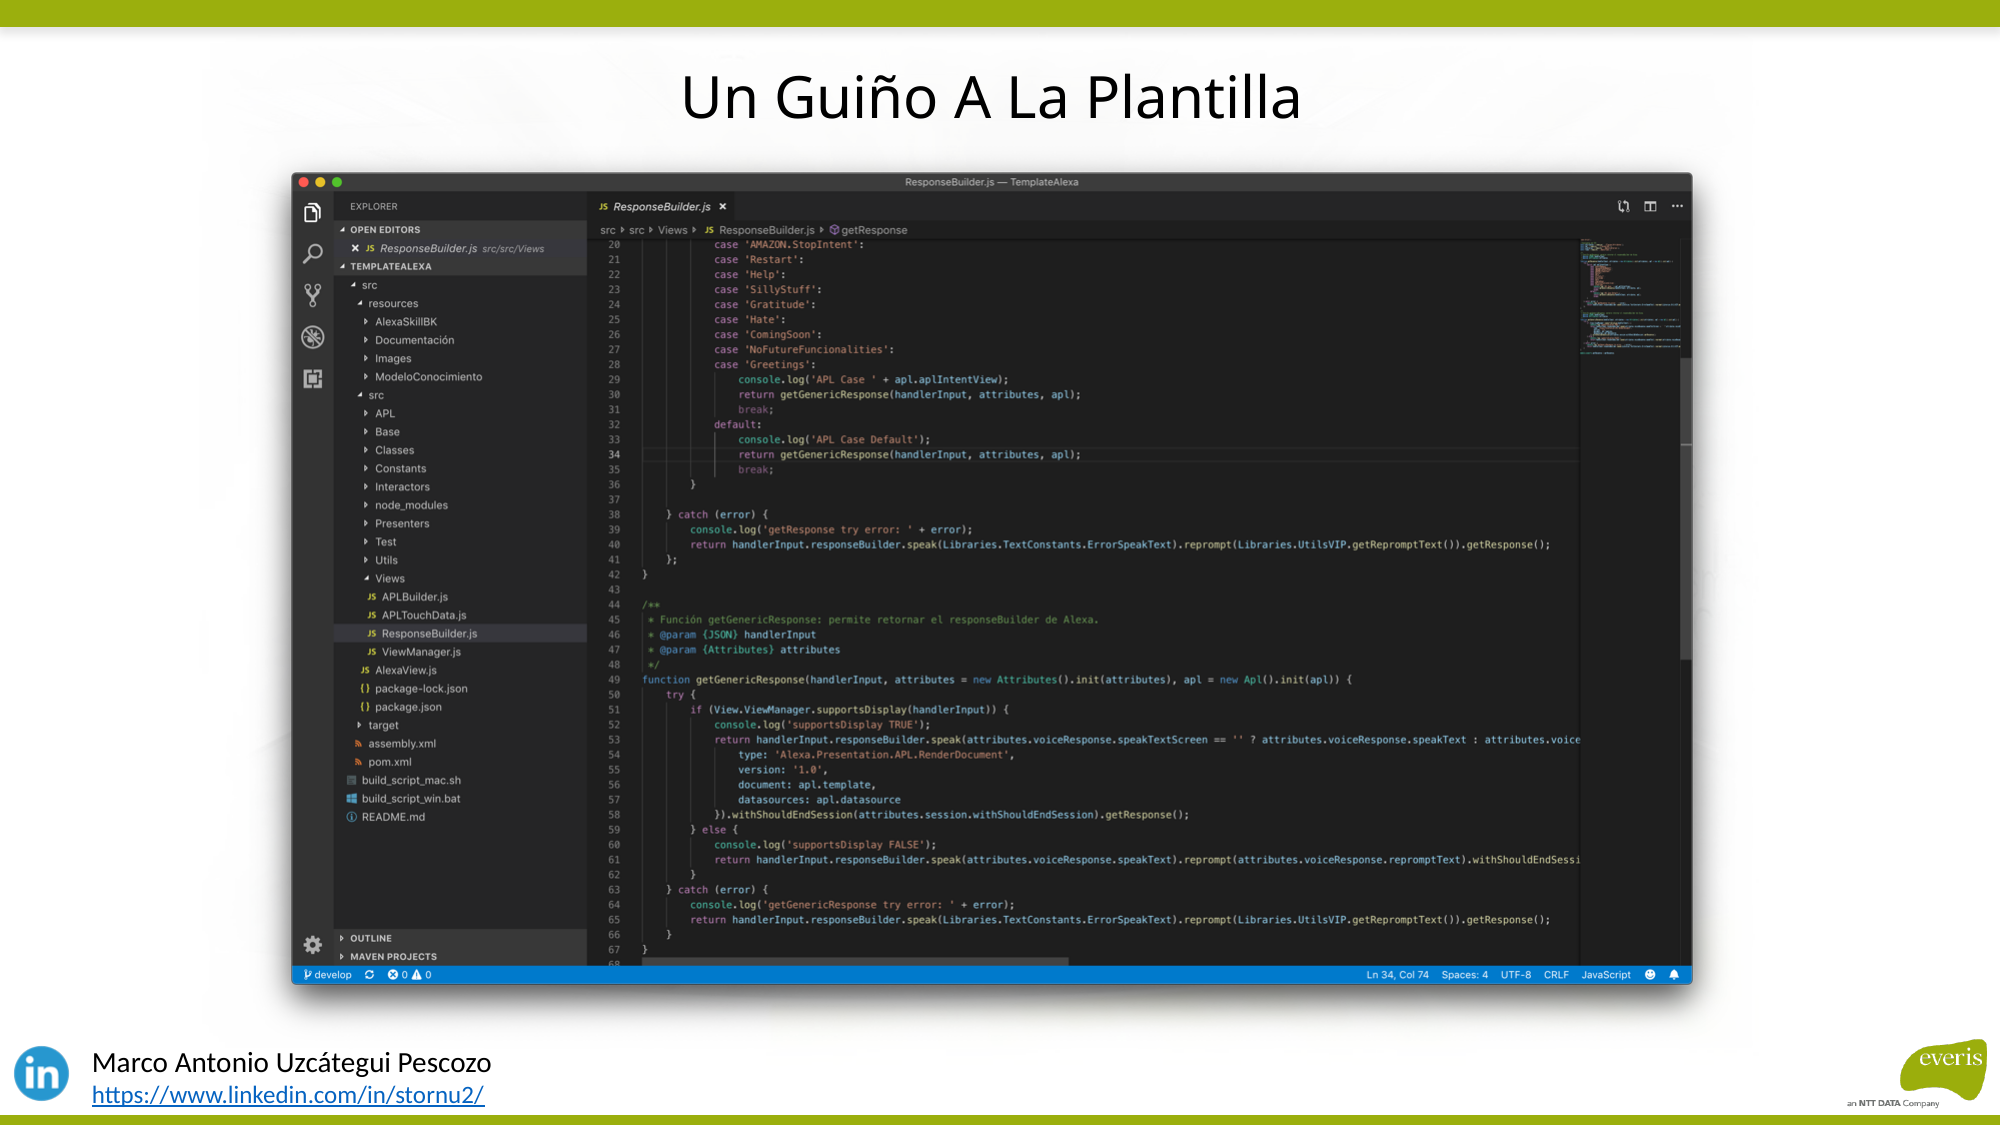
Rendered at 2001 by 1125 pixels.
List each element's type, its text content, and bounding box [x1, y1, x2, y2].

title Un Guiño A La Plantilla [19, 59, 1965, 142]
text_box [0, 1036, 2000, 1125]
picture [245, 141, 1739, 1046]
text_box [0, 0, 2000, 27]
